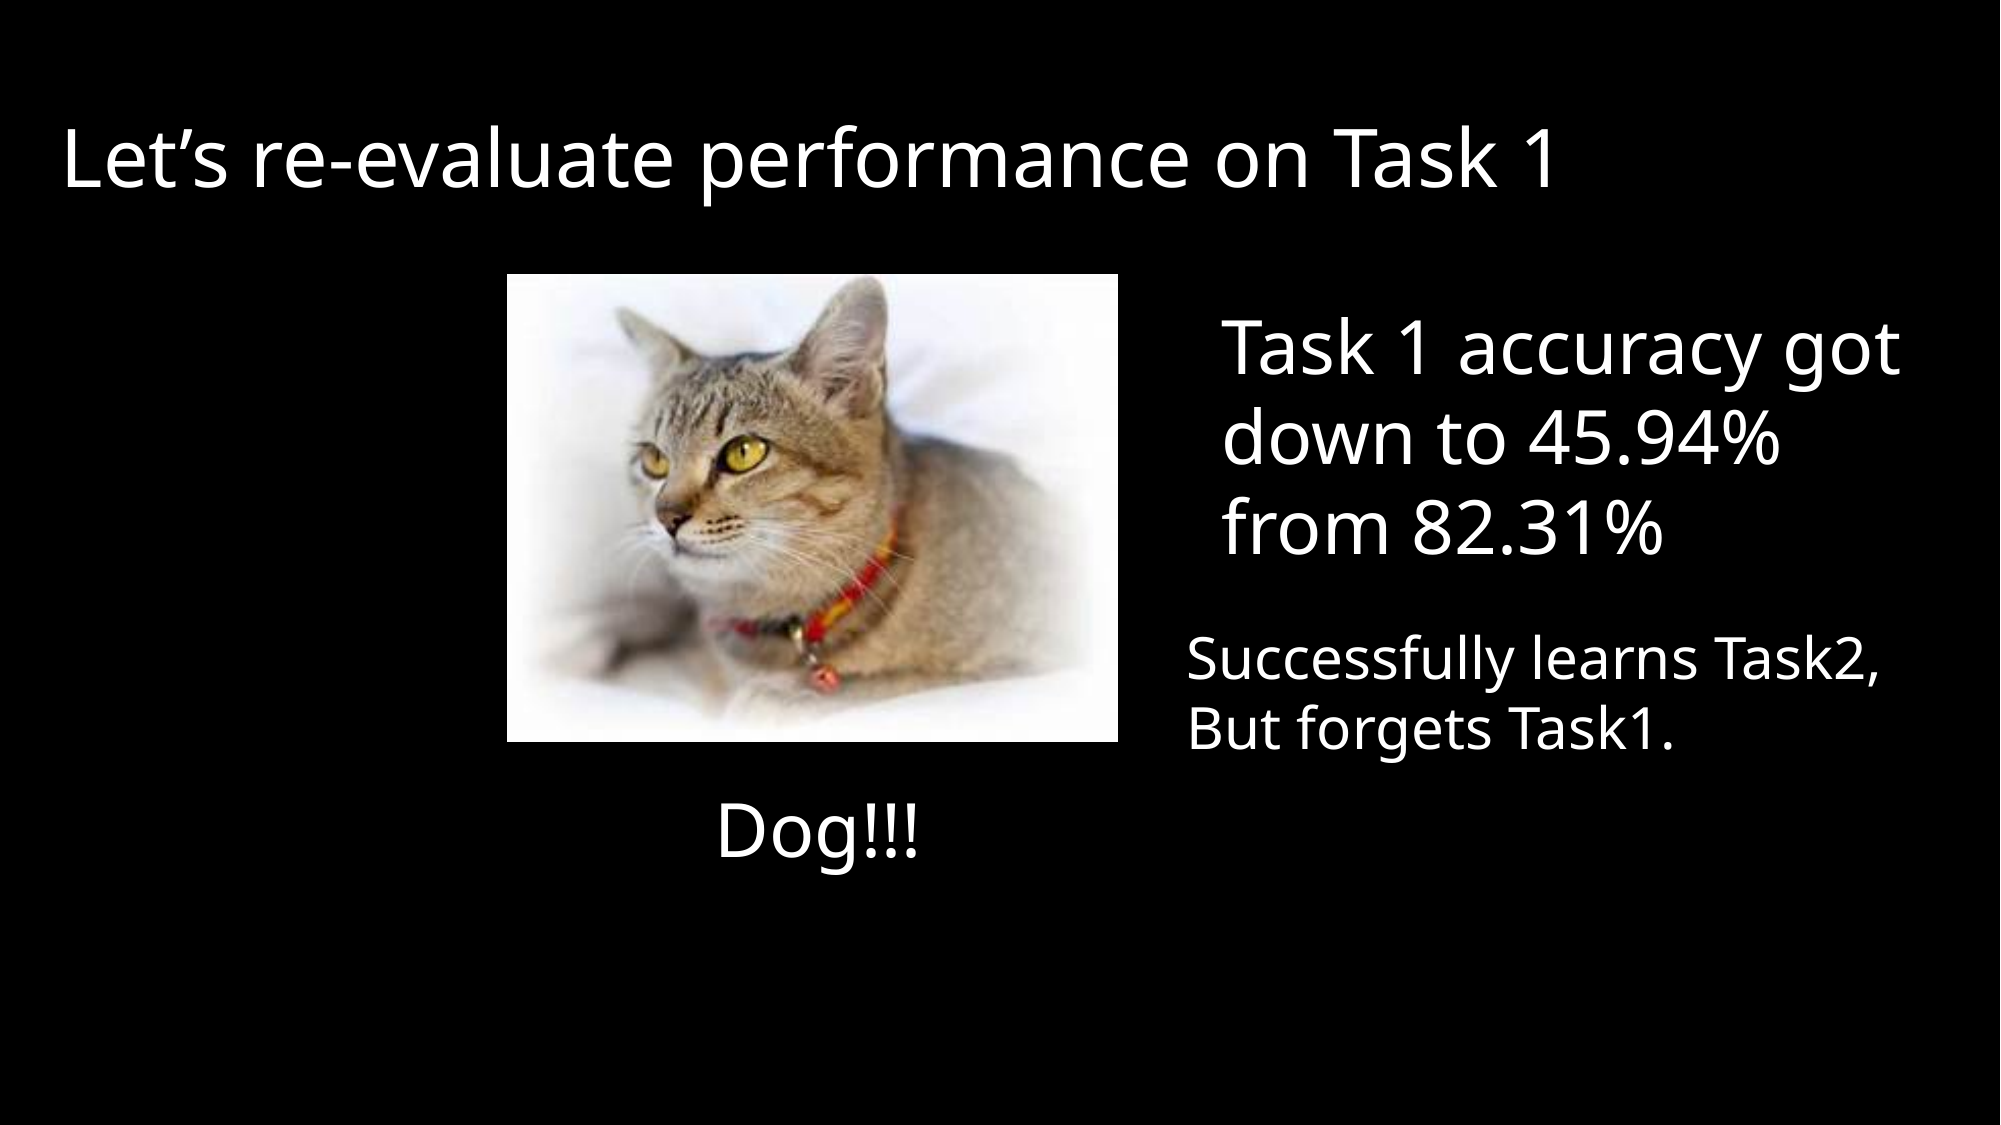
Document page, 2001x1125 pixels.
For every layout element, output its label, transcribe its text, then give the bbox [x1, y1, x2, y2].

text_box Task 1 accuracy got down to 45.94% from 82.31% [1206, 291, 1955, 577]
picture [506, 274, 1118, 742]
text_box Successfully learns Task2, But forgets Task1. [1172, 613, 1937, 769]
text_box Dog!!! [699, 775, 955, 880]
title Let’s re-evaluate performance on Task 1 [45, 110, 1609, 292]
